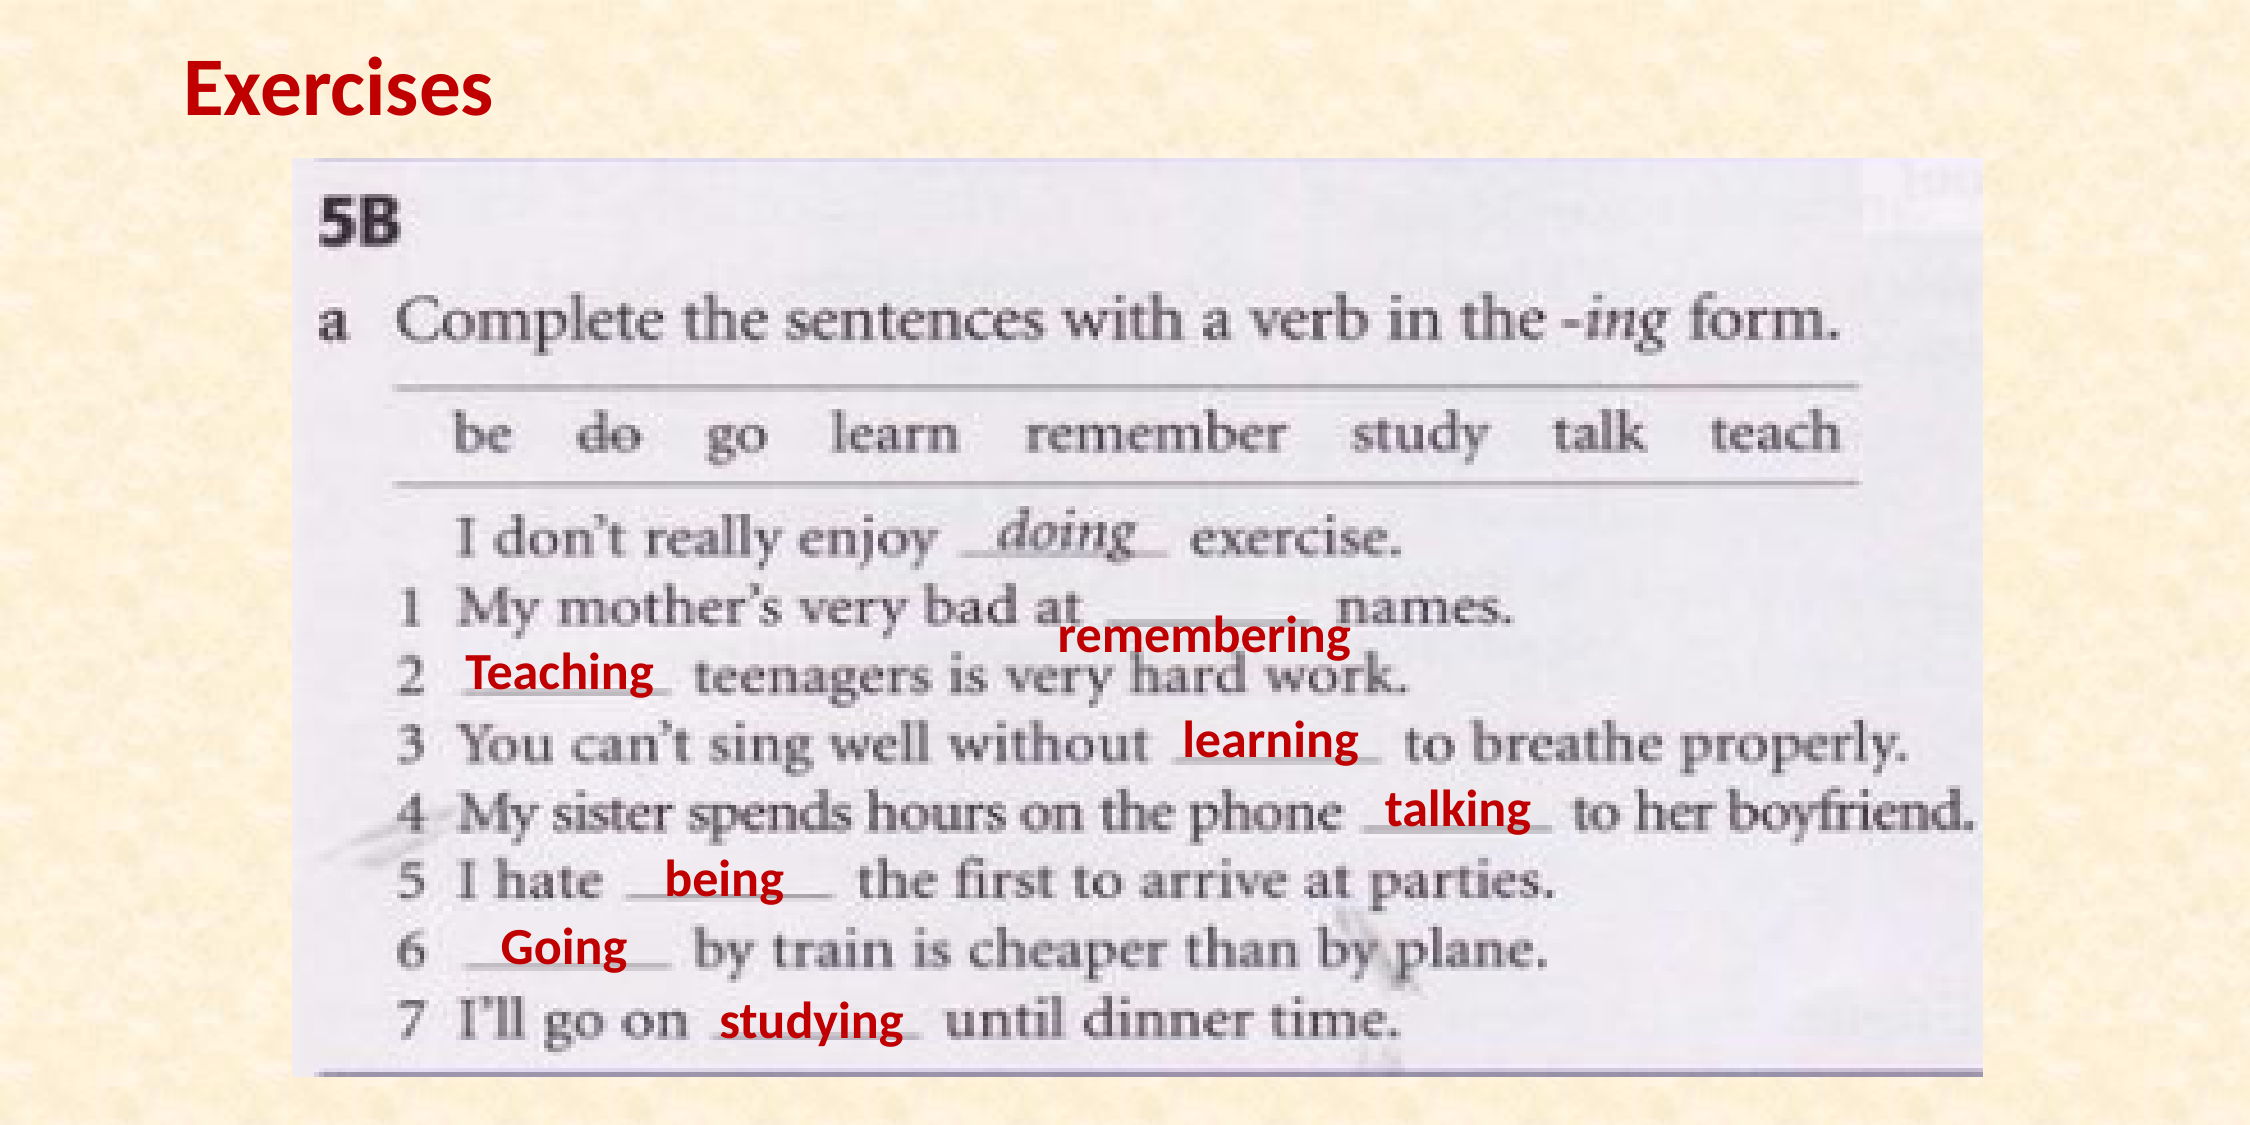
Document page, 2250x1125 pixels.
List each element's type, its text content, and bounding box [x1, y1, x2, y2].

text_box Exercises [168, 24, 702, 140]
picture [0, 0, 2250, 1125]
